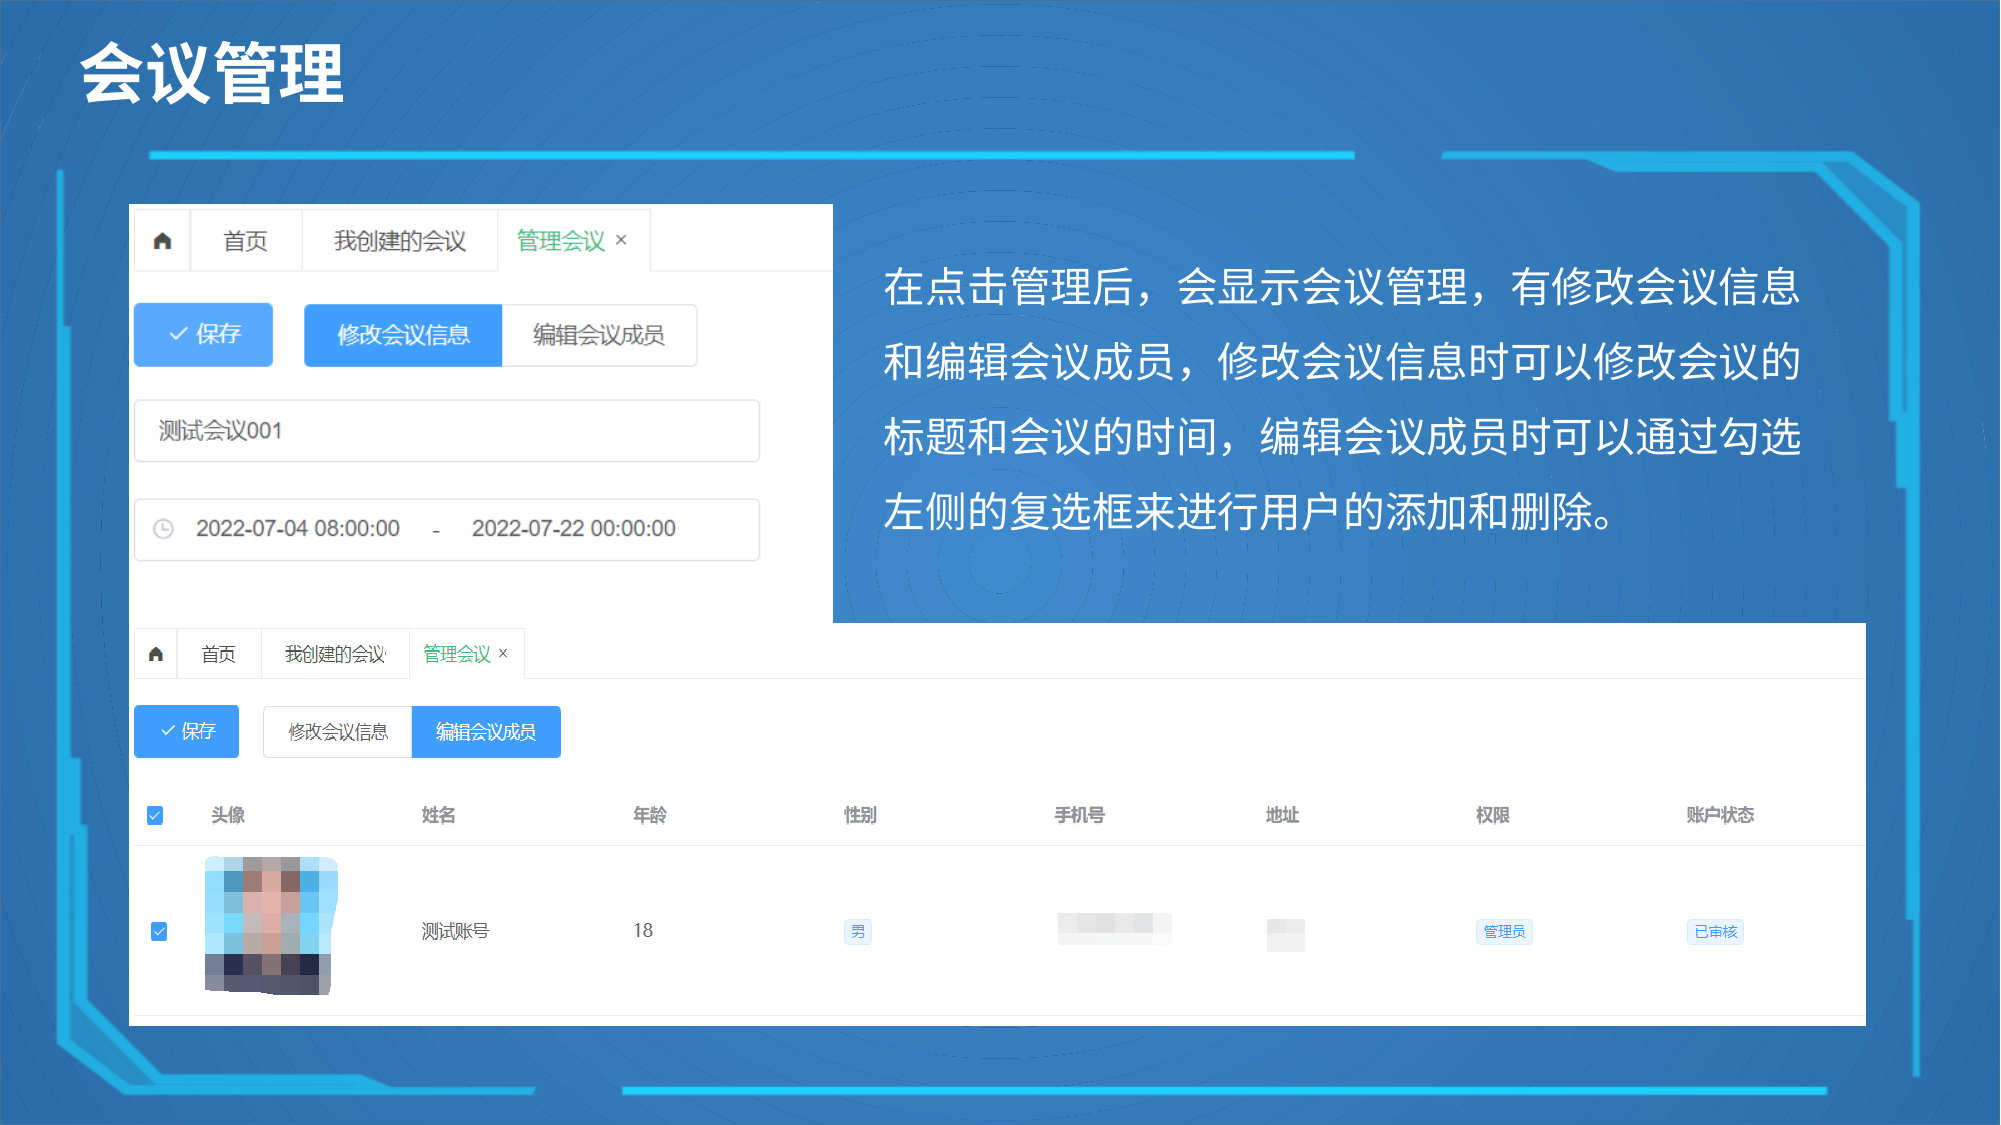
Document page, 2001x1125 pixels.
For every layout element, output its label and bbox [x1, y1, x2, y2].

picture [129, 204, 1866, 1026]
text_box [0, 0, 2000, 1125]
